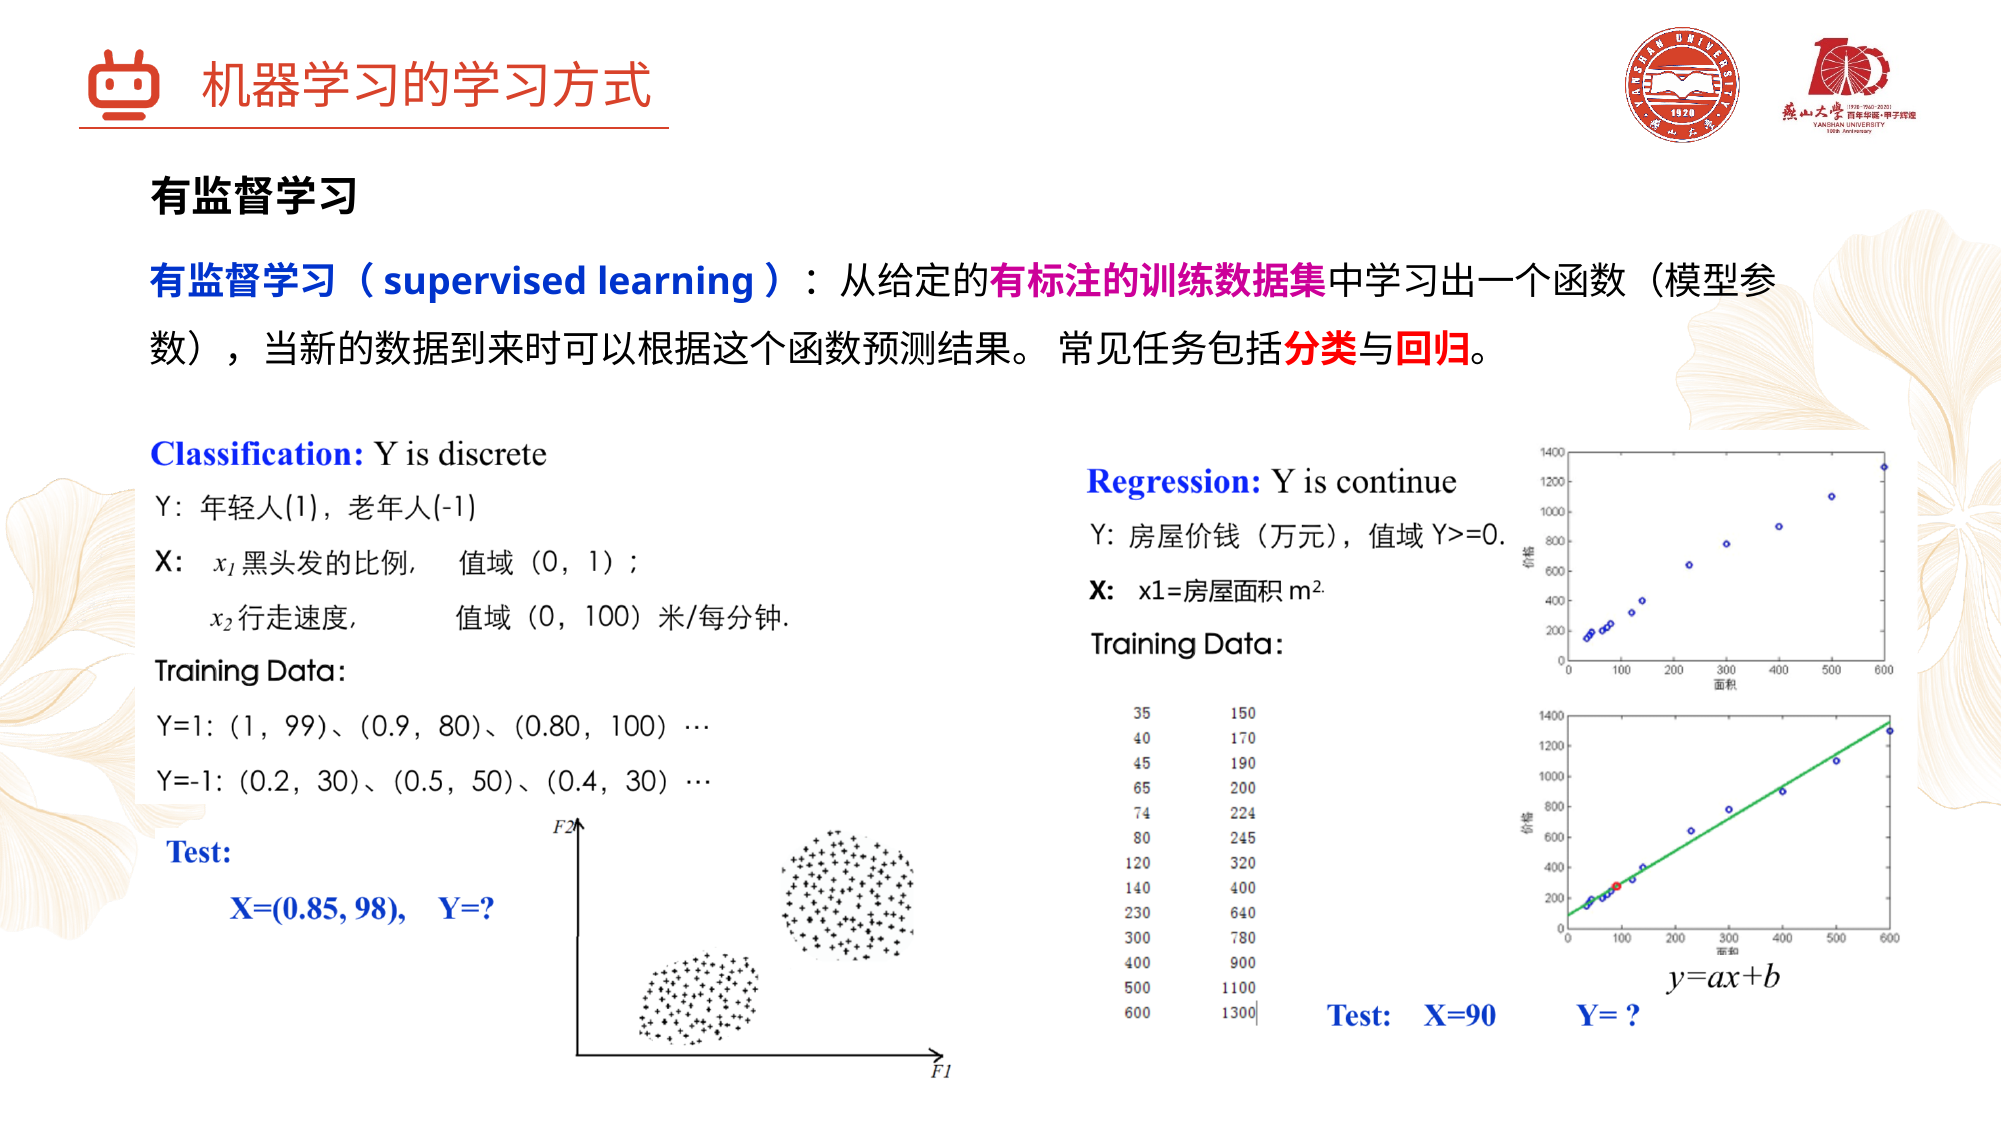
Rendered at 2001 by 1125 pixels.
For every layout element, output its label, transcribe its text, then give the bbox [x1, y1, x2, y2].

text_box 机器学习的学习方式 [187, 46, 667, 121]
picture [1529, 188, 2001, 855]
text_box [1074, 430, 1918, 1039]
text_box 有监督学习 [135, 161, 875, 227]
picture [78, 39, 169, 127]
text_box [1624, 22, 1939, 147]
text_box 有监督学习（supervised learning）：从给定的有标注的训练数据集中学习出一个函数（模型参数），当新的数据到来时可以根据这个函数预测结果。 常见任务包括分类与回归。 [134, 227, 1529, 378]
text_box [135, 431, 972, 1088]
picture [0, 349, 308, 1012]
